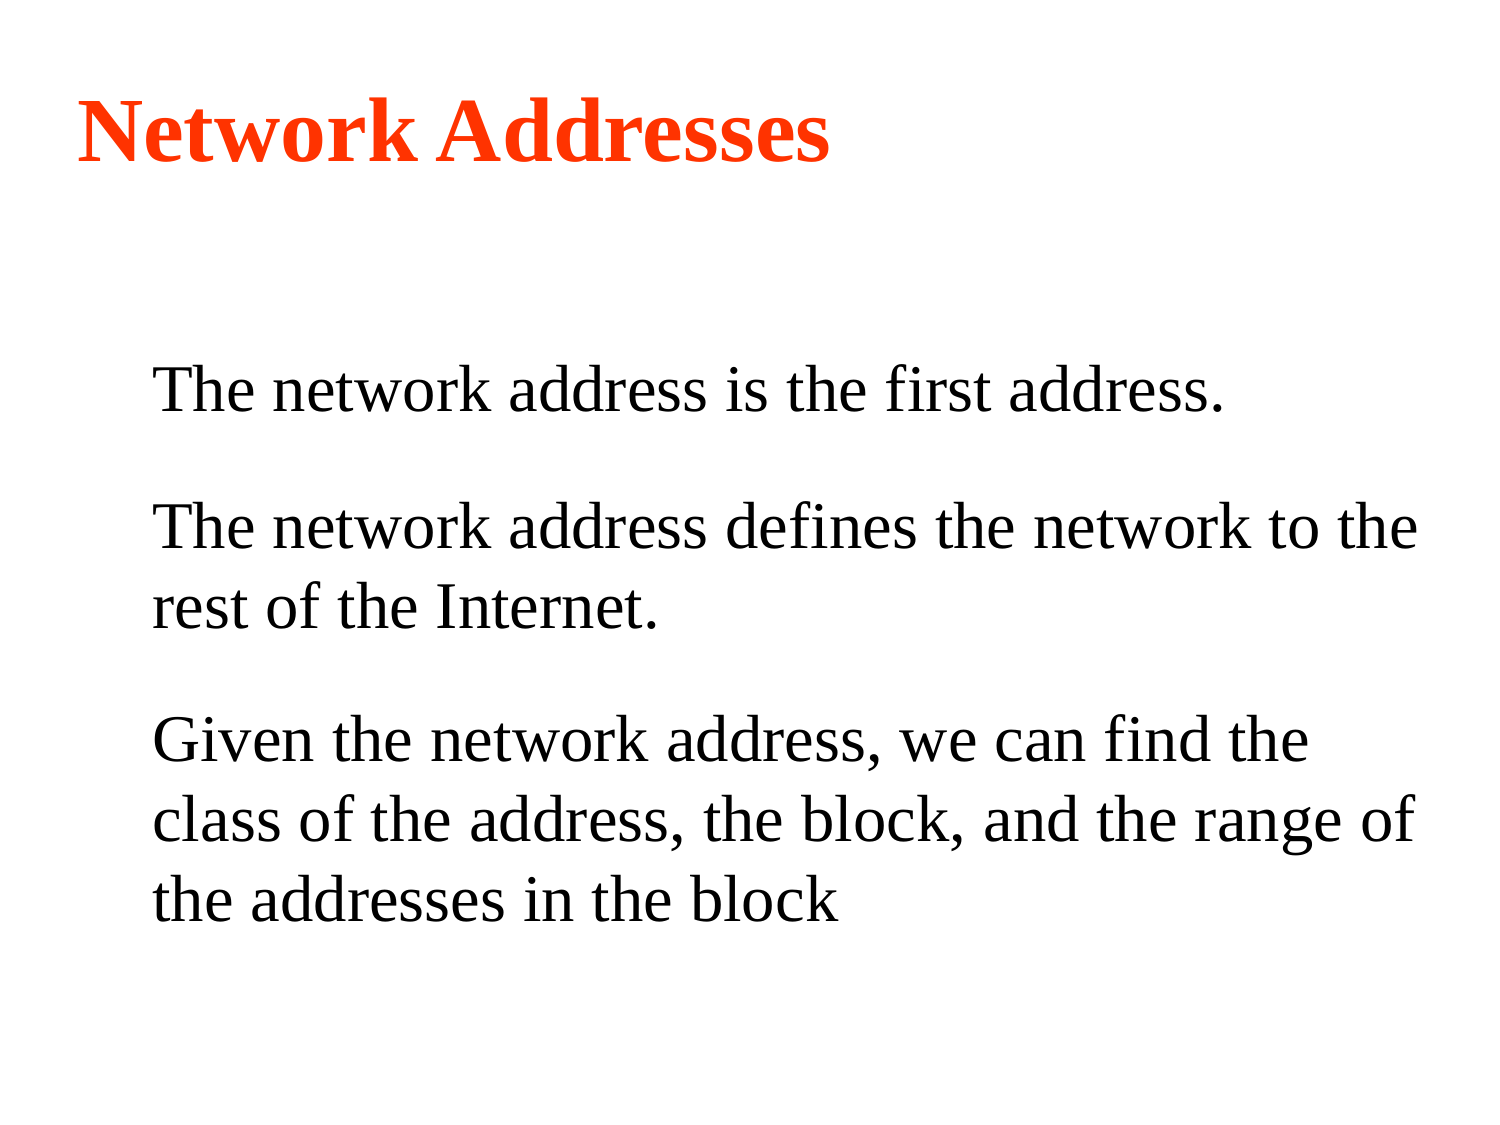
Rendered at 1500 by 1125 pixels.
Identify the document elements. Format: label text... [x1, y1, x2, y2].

text_box Network Addresses [62, 62, 888, 188]
text_box The network address is the first address. [137, 337, 1450, 433]
text_box The network address defines the network to the rest of the Internet. [137, 474, 1450, 650]
text_box Given the network address, we can find the class of the address, the block, and the range of the addresses in the block [137, 687, 1450, 943]
